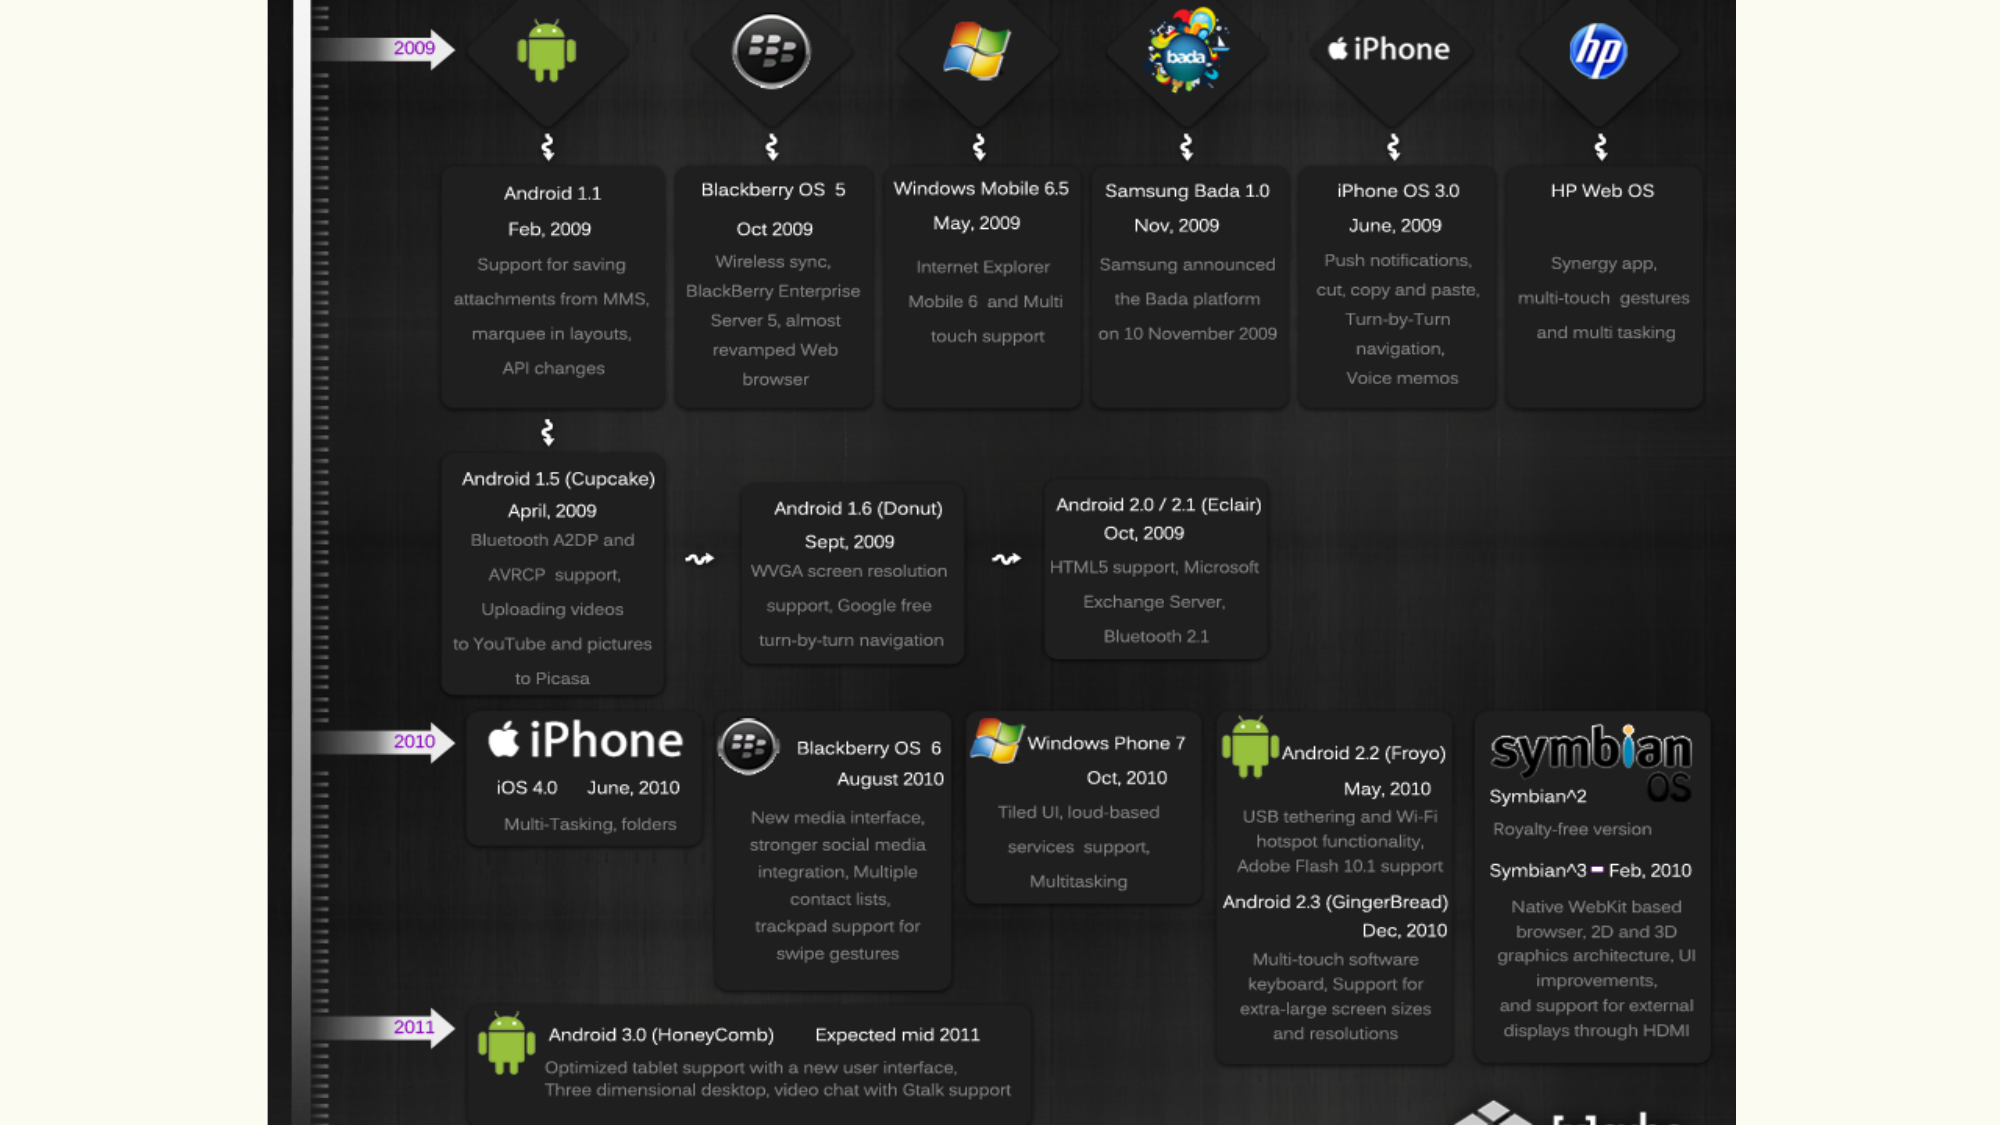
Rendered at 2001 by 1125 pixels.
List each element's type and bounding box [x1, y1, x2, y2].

picture [267, 0, 1736, 1125]
